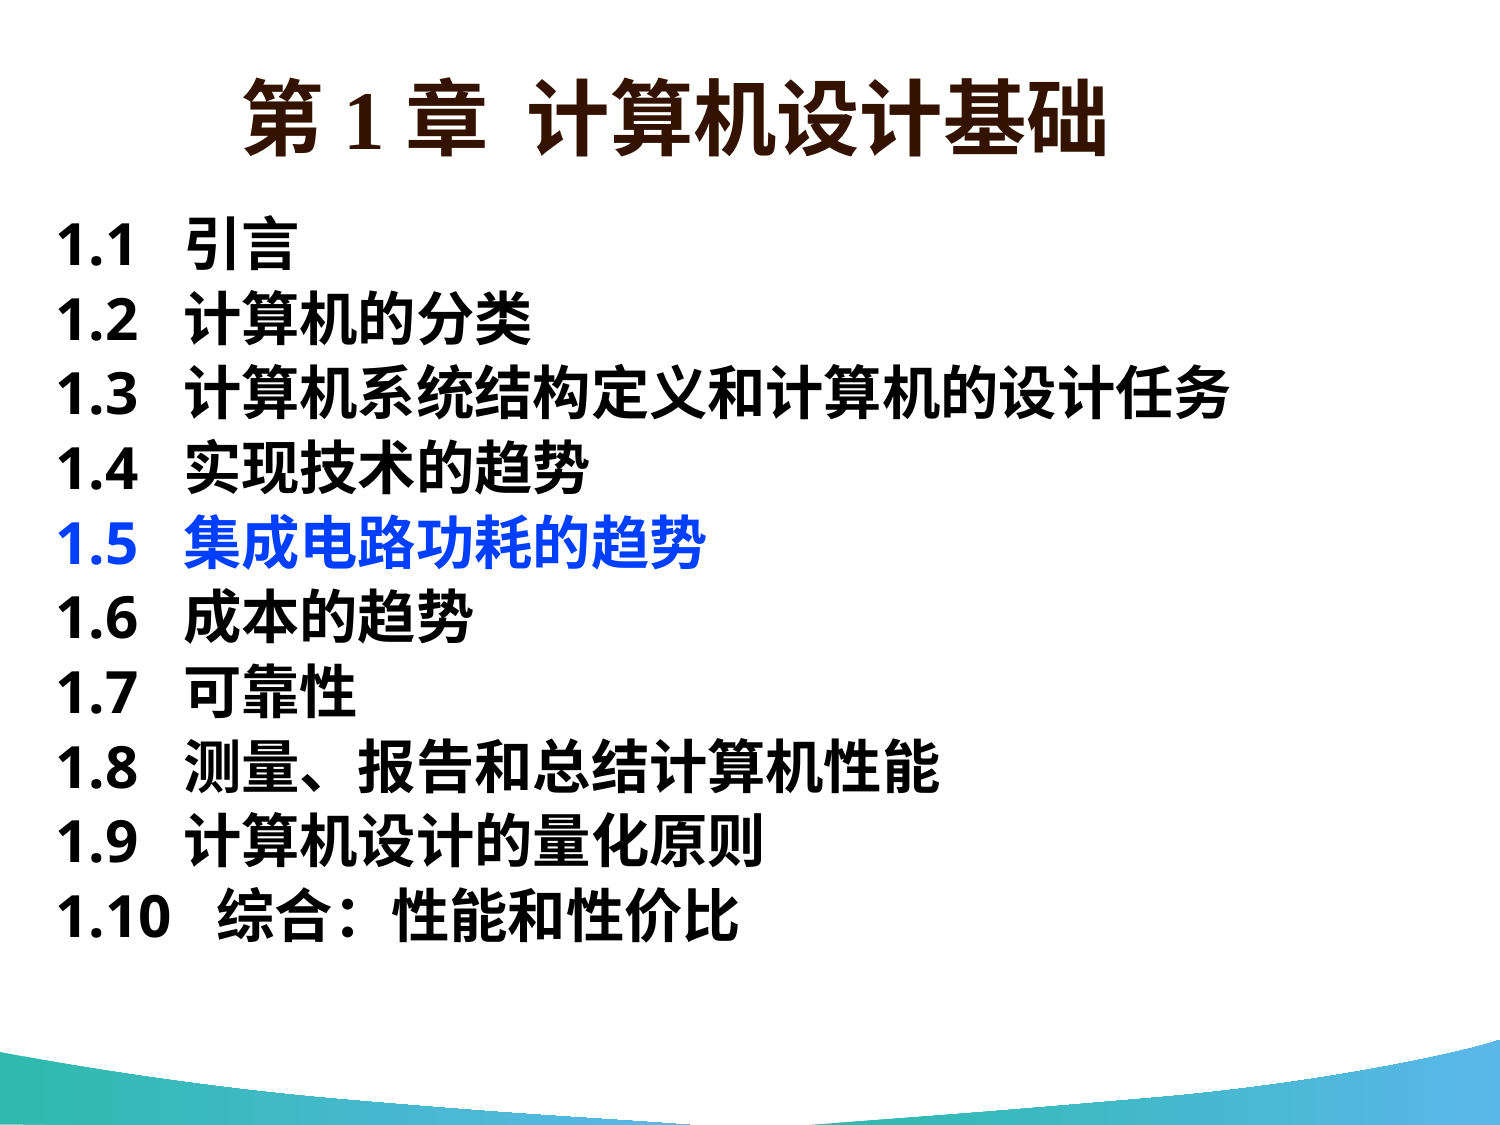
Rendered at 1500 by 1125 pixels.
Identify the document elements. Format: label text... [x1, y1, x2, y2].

text_box 1.1 引言 1.2 计算机的分类 1.3 计算机系统结构定义和计算机的设计任务 1.4 实现技术的趋势 1.5 集成电路功耗的趋势 1.6 成本的趋势 1.7 可靠性 1.8 测量、报告和总结计算机性能 1.9 计算机设计的量化原则 1.10 综合：性能和性价比 [41, 207, 1442, 1061]
text_box 第1章 计算机设计基础 [35, 58, 1500, 174]
